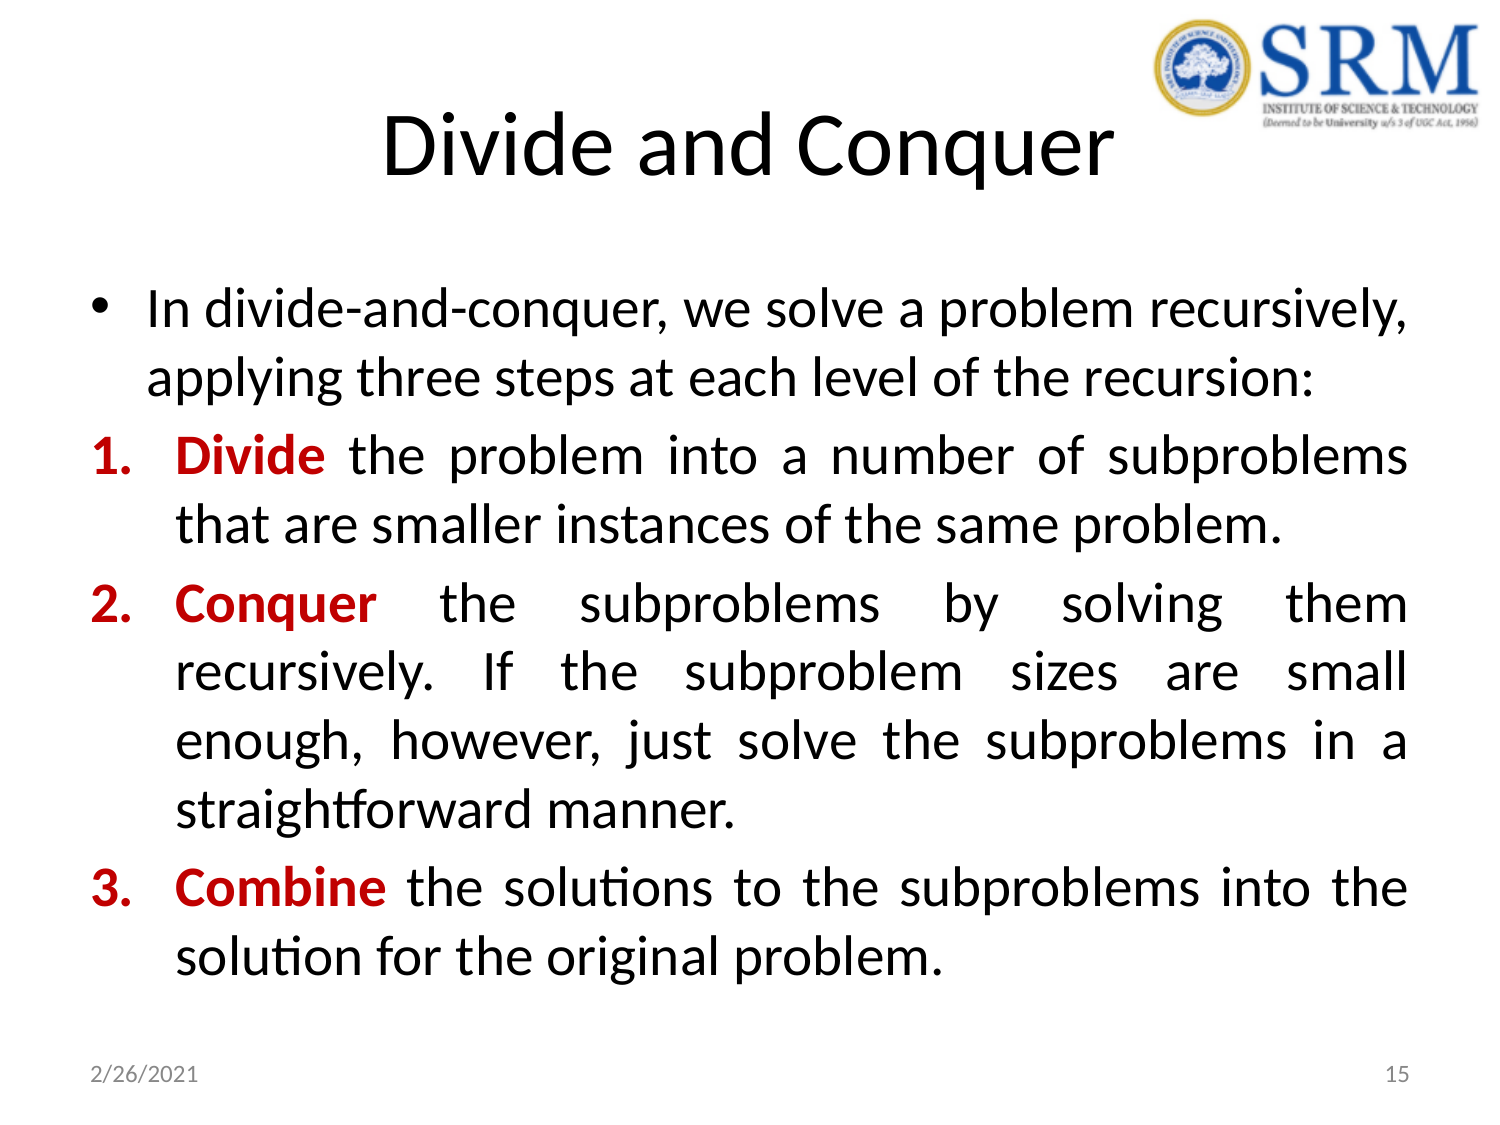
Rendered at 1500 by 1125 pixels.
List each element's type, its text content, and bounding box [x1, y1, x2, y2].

picture [1151, 0, 1500, 151]
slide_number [75, 1042, 425, 1103]
list In divide-and-conquer, we solve a problem recursively, applying three steps at each level of the recursion: Divide the problem into a number of subproblems that are smaller instances of the same problem. Conquer the subproblems by solving them recursively. If the subproblem sizes are small enough, however, just solve the subproblems in a straightforward manner. Combine the solutions to the subproblems into the solution for the original problem. [75, 262, 1425, 1005]
slide_number ‹#› [1074, 1042, 1425, 1103]
title Divide and Conquer [75, 45, 1425, 233]
